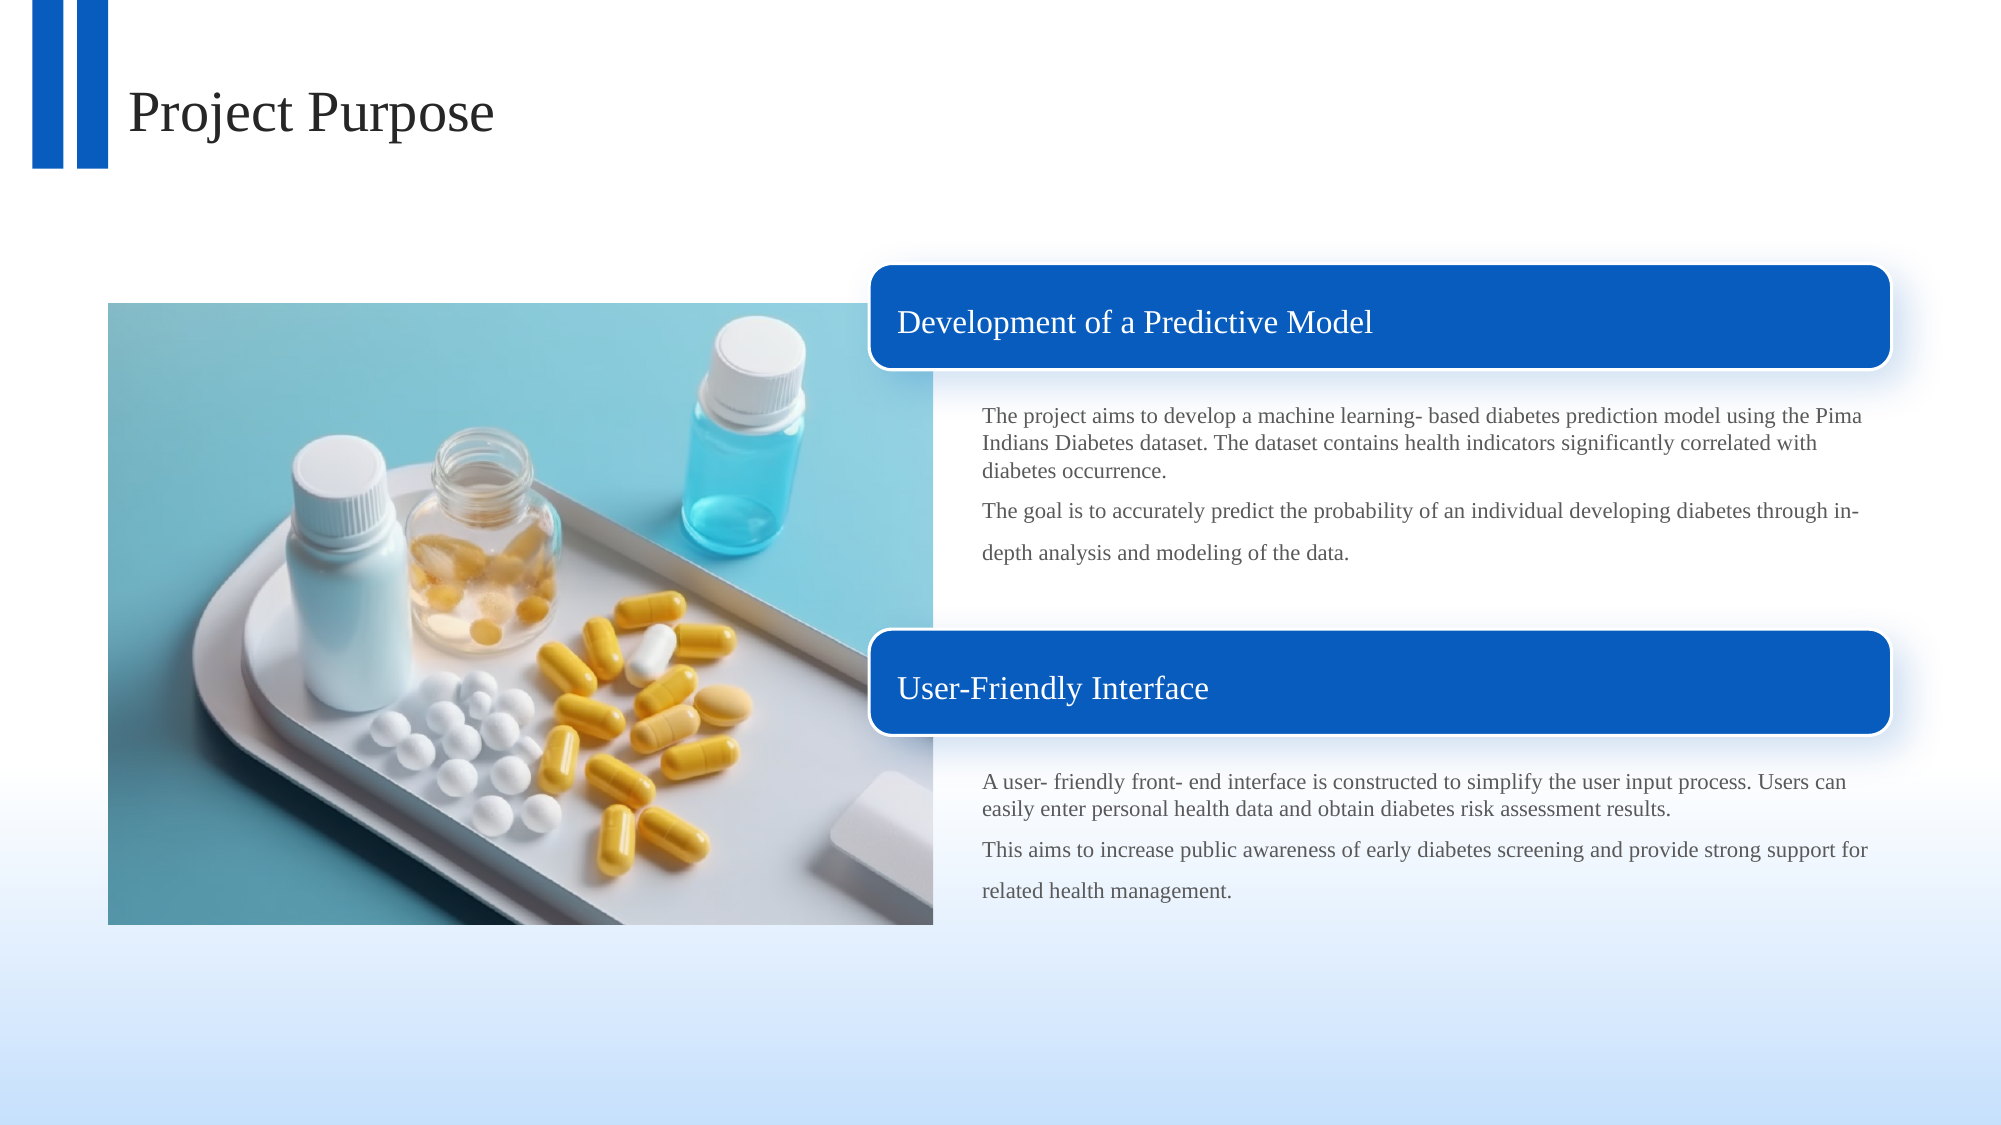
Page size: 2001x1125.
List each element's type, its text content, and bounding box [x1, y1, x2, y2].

text_box [0, 0, 2000, 1125]
text_box Project Purpose [128, 66, 1879, 144]
text_box Development of a Predictive Model [897, 278, 1864, 355]
text_box [934, 629, 1892, 736]
picture [108, 303, 934, 925]
text_box A user- friendly front- end interface is constructed to simplify the user input process. Users can easily enter personal health data and obtain diabetes risk assessment results. This aims to increase public awareness of early diabetes screening and provide strong support for related health management. [982, 766, 1892, 929]
text_box [32, 0, 64, 169]
text_box User-Friendly Interface [934, 643, 1864, 721]
text_box The project aims to develop a machine learning- based diabetes prediction model using the Pima Indians Diabetes dataset. The dataset contains health indicators significantly correlated with diabetes occurrence. The goal is to accurately predict the probability of an individual developing diabetes through in- depth analysis and modeling of the data. [982, 400, 1892, 563]
text_box [869, 263, 1892, 370]
text_box [77, 0, 109, 169]
